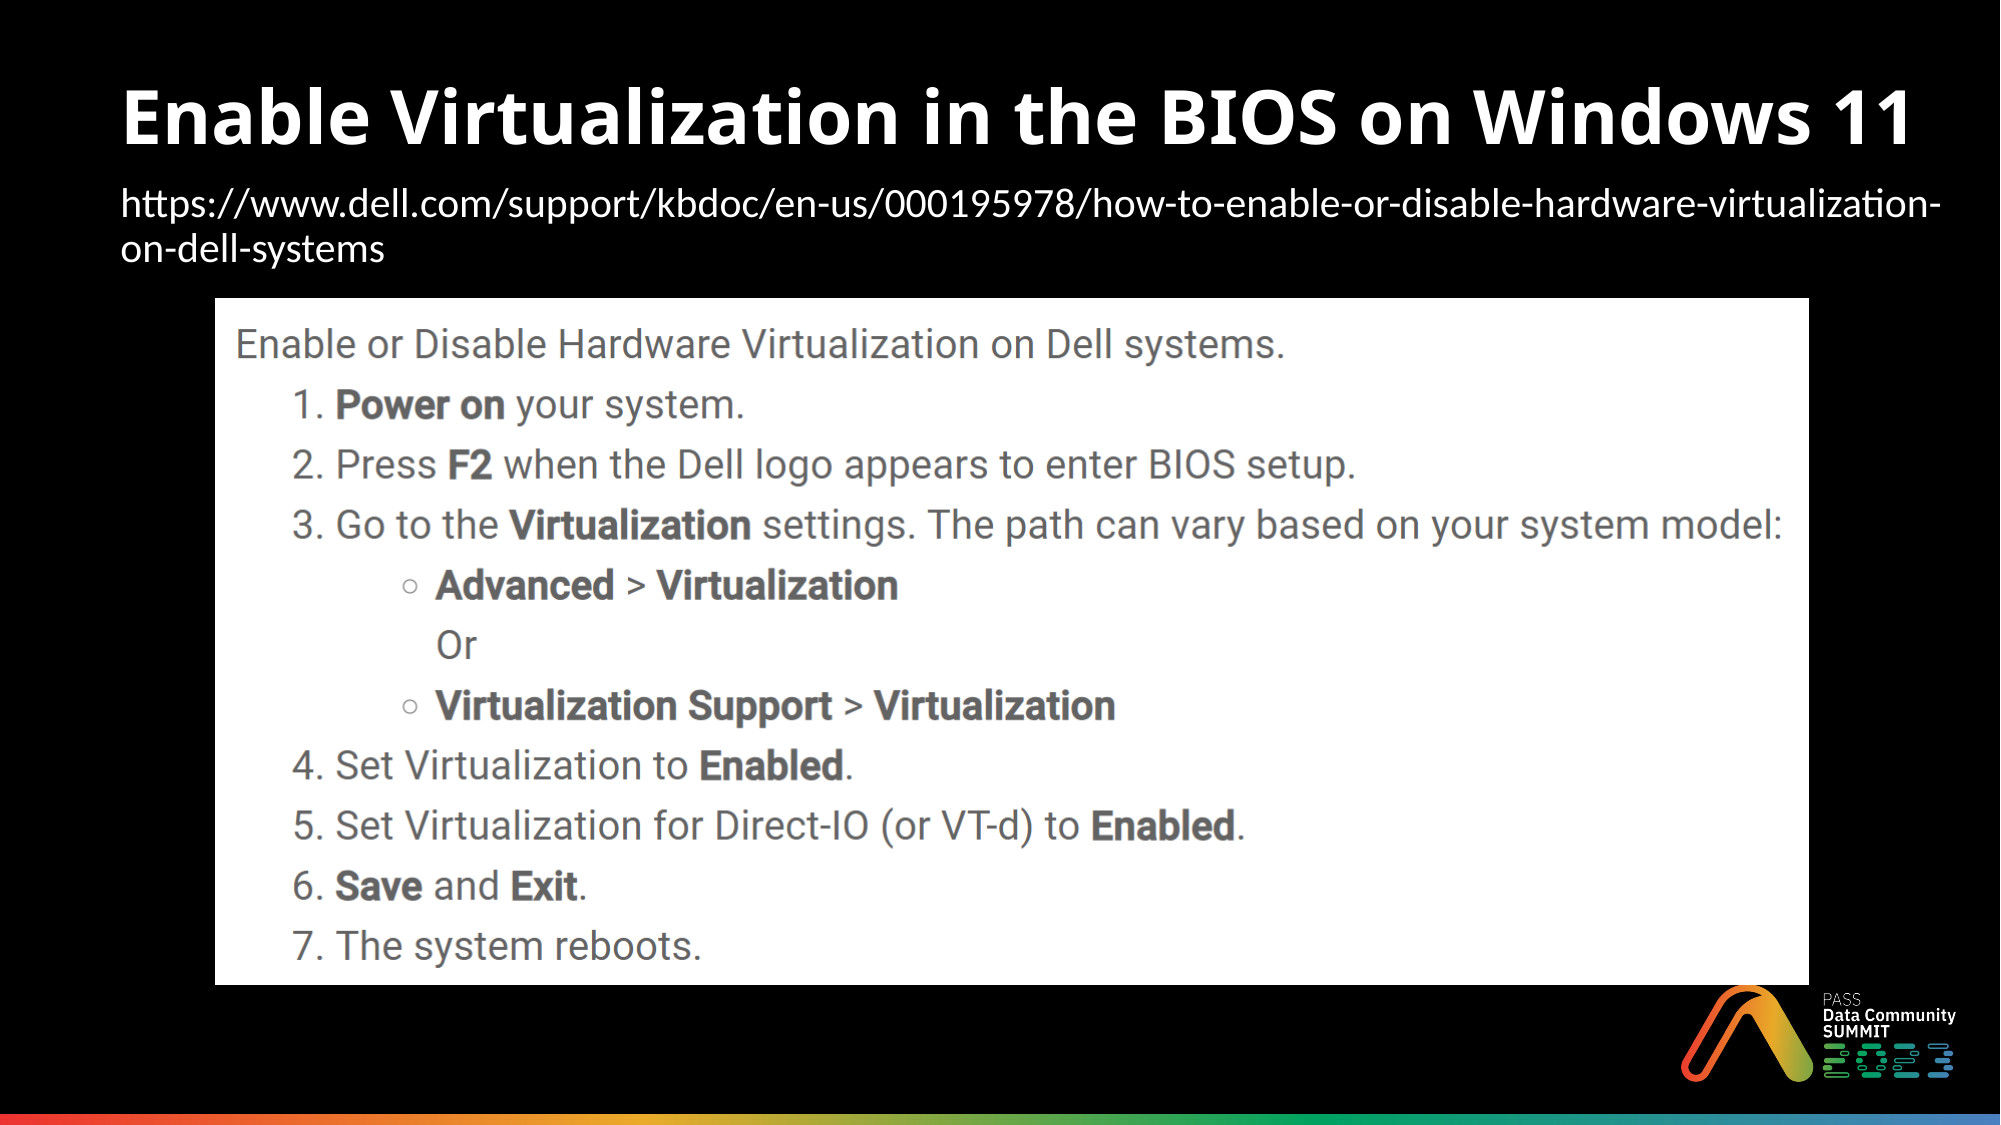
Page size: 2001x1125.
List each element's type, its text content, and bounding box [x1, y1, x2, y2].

text_box Enable Virtualization in the BIOS on Windows 11 https://www.dell.com/support/kbdoc/en-us/000195978/how-to-enable-or-disable-hardware-virtualization-on-dell-systems [105, 72, 1966, 302]
picture [0, 1114, 2000, 1125]
picture [214, 298, 1956, 1082]
